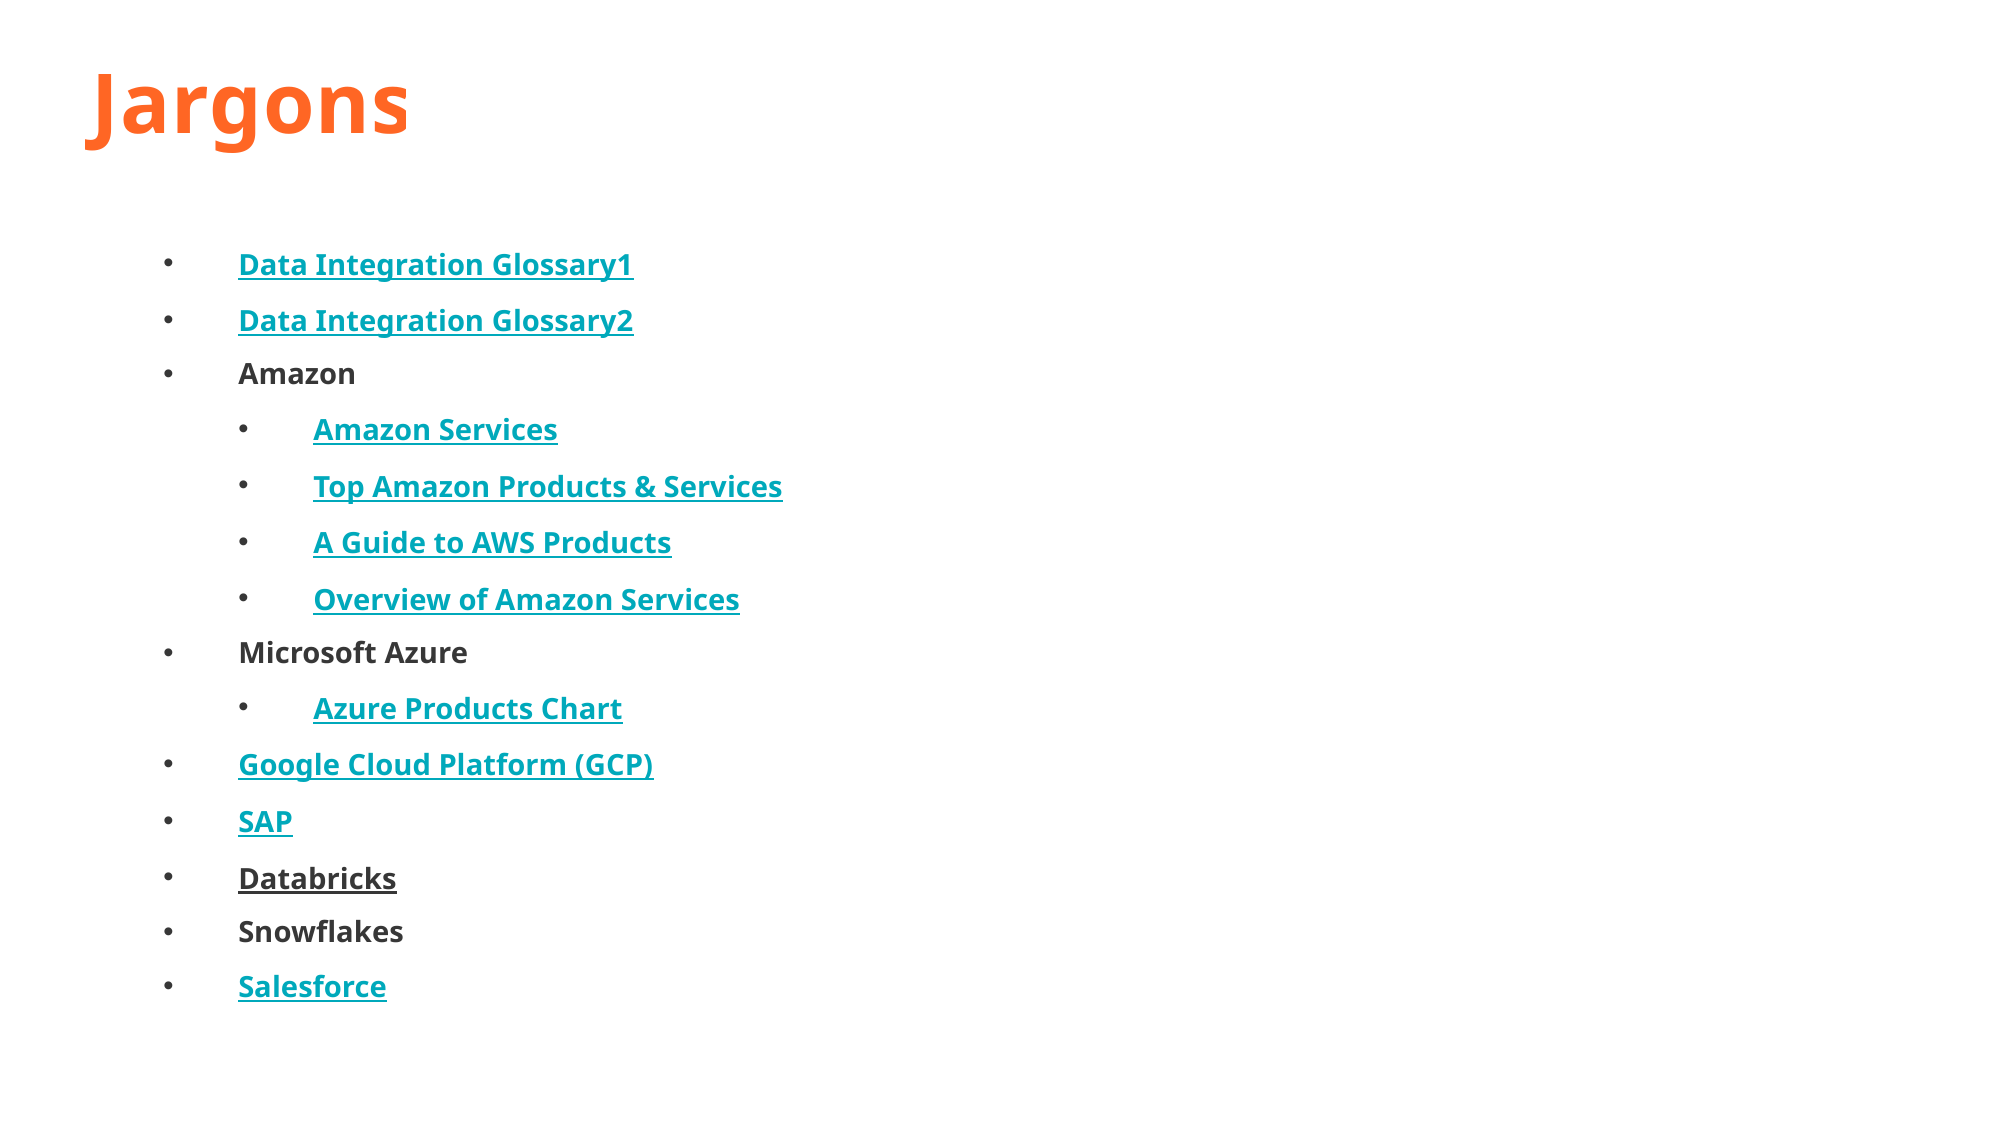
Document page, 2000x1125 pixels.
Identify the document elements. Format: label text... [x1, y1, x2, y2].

text_box Jargons [77, 43, 429, 158]
text_box Data Integration Glossary1 Data Integration Glossary2 Amazon Amazon Services Top Amazon Products & Services A Guide to AWS Products Overview of Amazon Services Microsoft Azure Azure Products Chart Google Cloud Platform (GCP) SAP Databricks Snowflakes Salesforce [163, 246, 1014, 1125]
